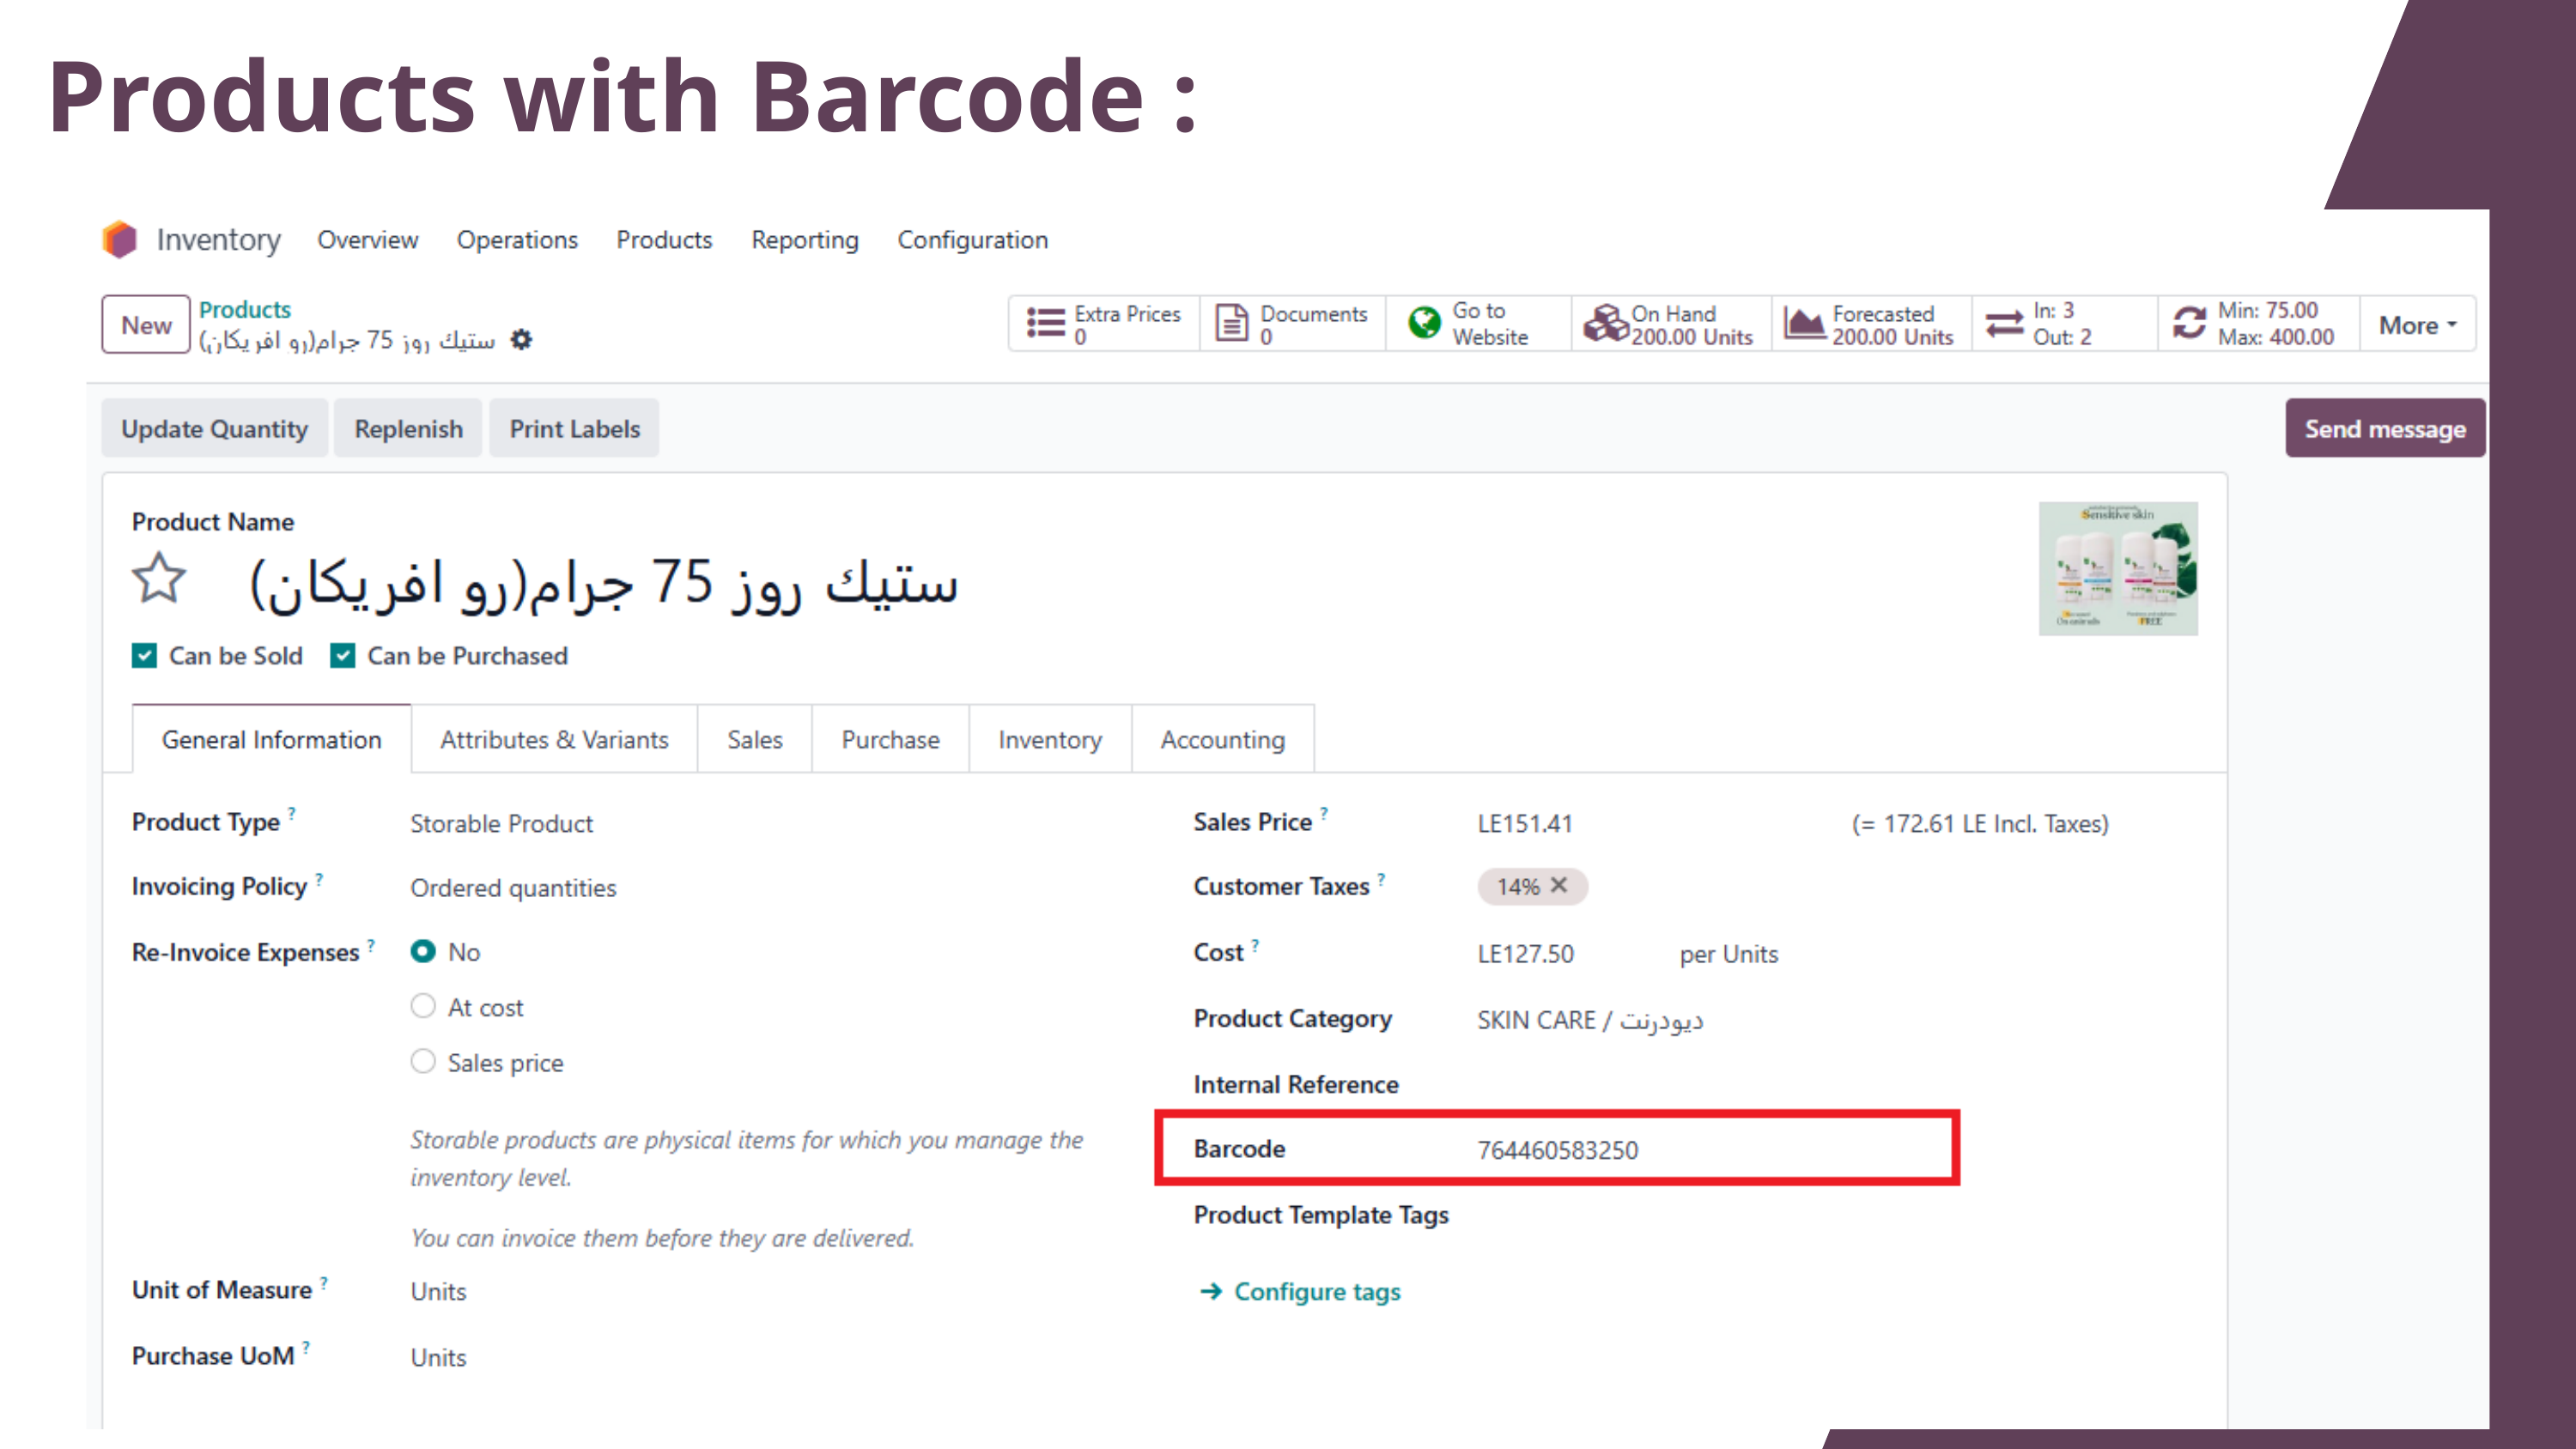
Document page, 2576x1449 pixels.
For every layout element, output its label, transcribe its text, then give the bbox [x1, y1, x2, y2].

text_box Products with Barcode : [0, 14, 1322, 152]
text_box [1713, 0, 2576, 1449]
text_box [86, 209, 1708, 1429]
